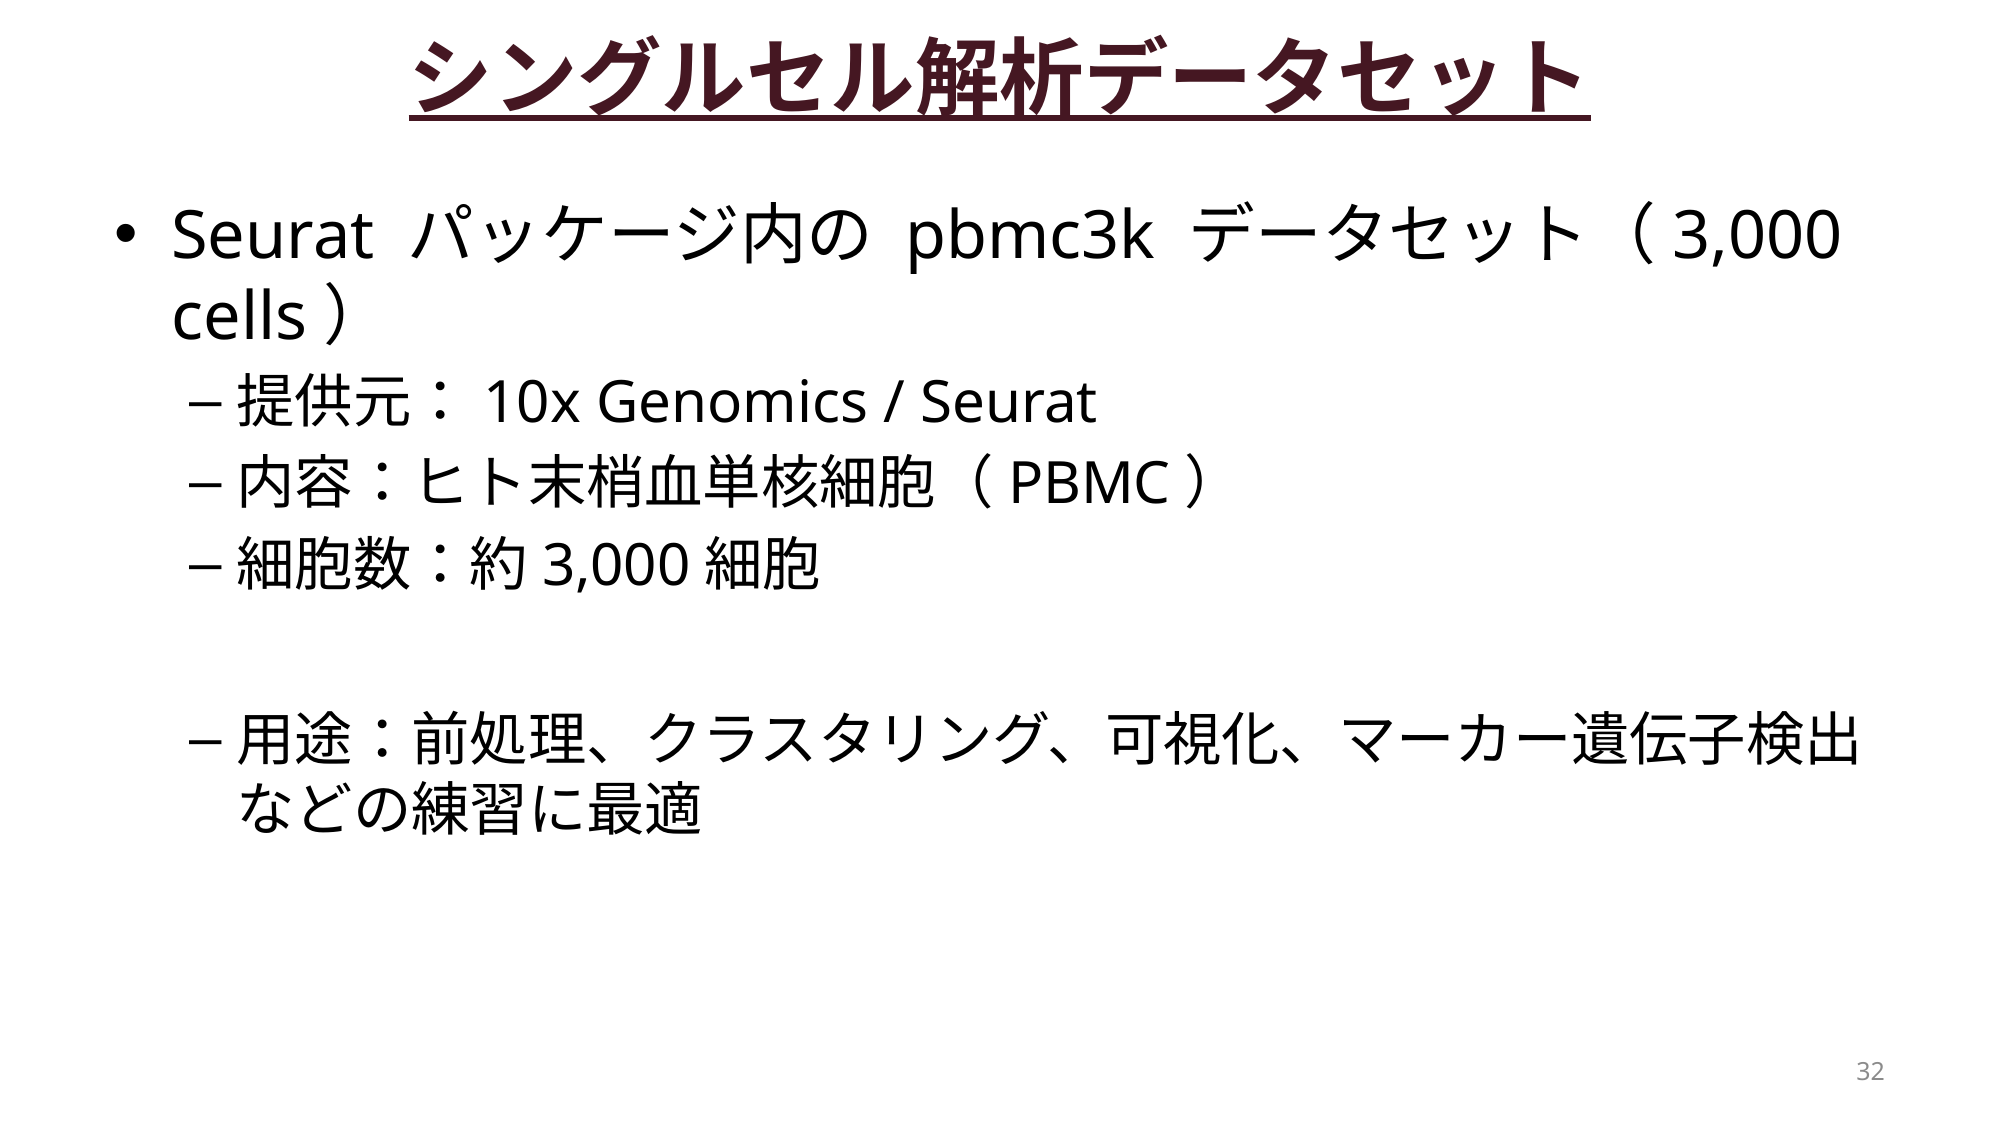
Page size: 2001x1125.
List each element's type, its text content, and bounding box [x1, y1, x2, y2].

title シングルセル解析データセット [99, 16, 1900, 134]
list Seurat パッケージ内の pbmc3k データセット（3,000 cells） 提供元：10x Genomics / Seurat 内容：ヒト末梢血単核細胞（PBMC） 細胞数：約3,000細胞 用途：前処理、クラスタリング、可視化、マーカー遺伝子検出などの練習に最適 [99, 184, 1900, 1005]
slide_number 32 [1433, 1042, 1900, 1103]
